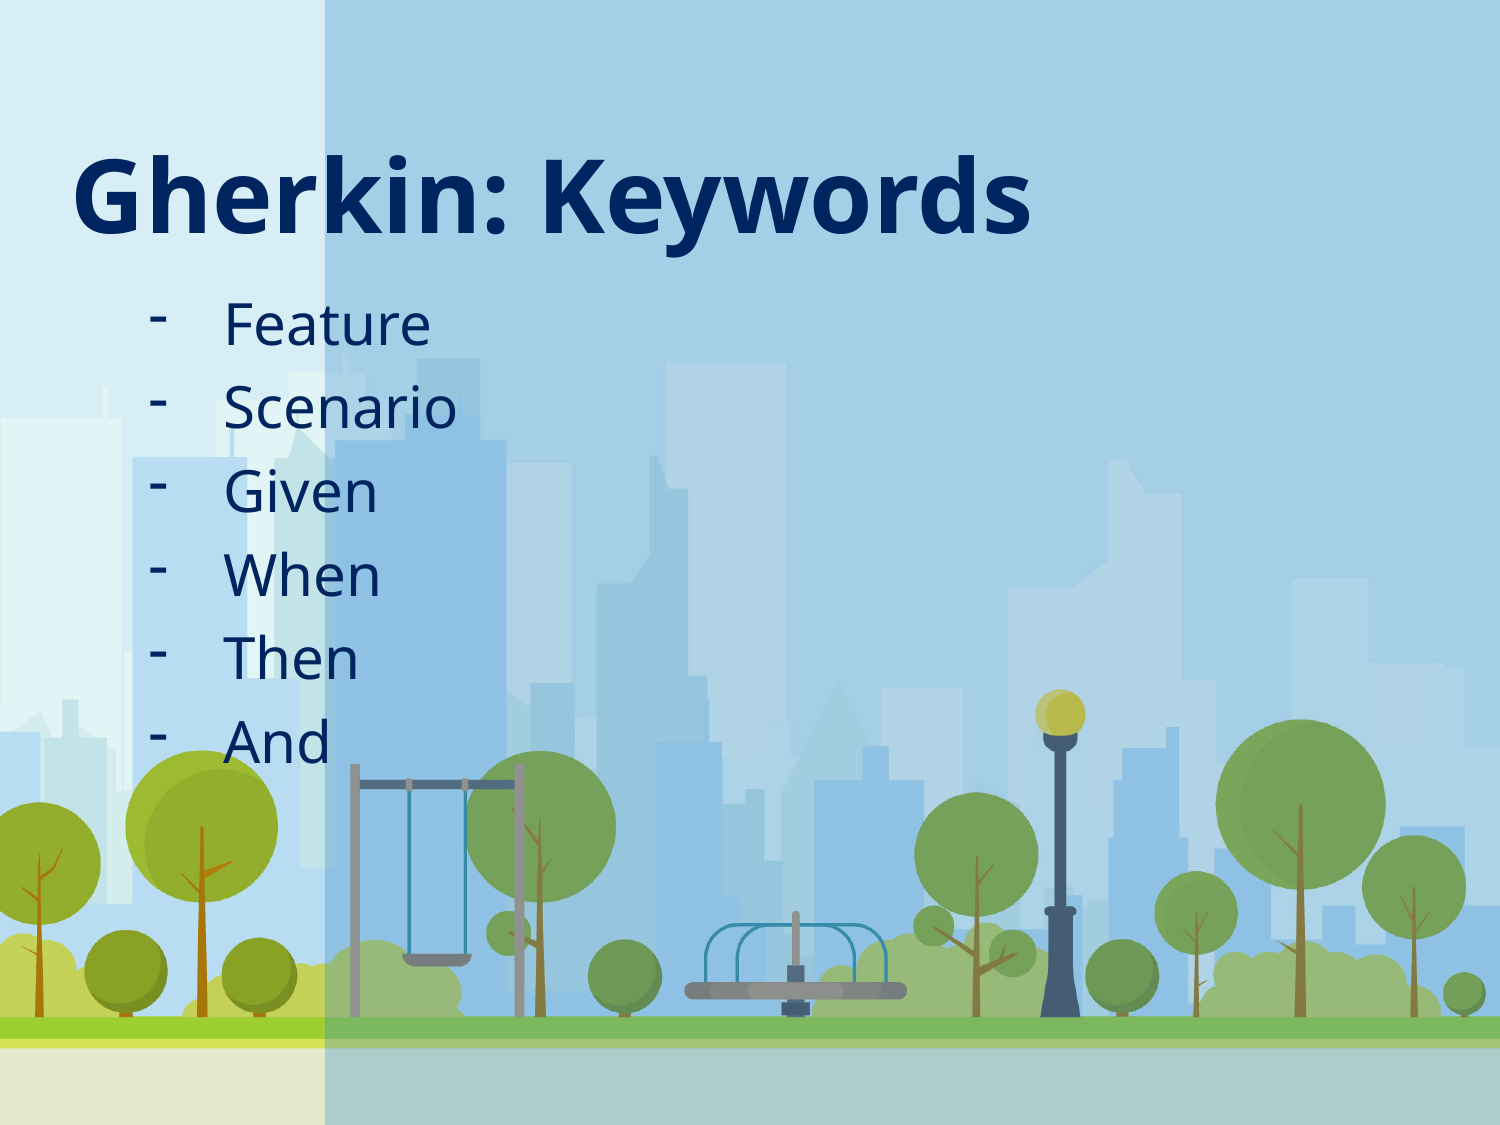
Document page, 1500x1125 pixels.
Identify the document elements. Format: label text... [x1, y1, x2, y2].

title Gherkin: Keywords [55, 64, 1168, 264]
picture [0, 0, 1500, 1125]
subtitle Feature Scenario Given When Then And [133, 287, 1424, 864]
